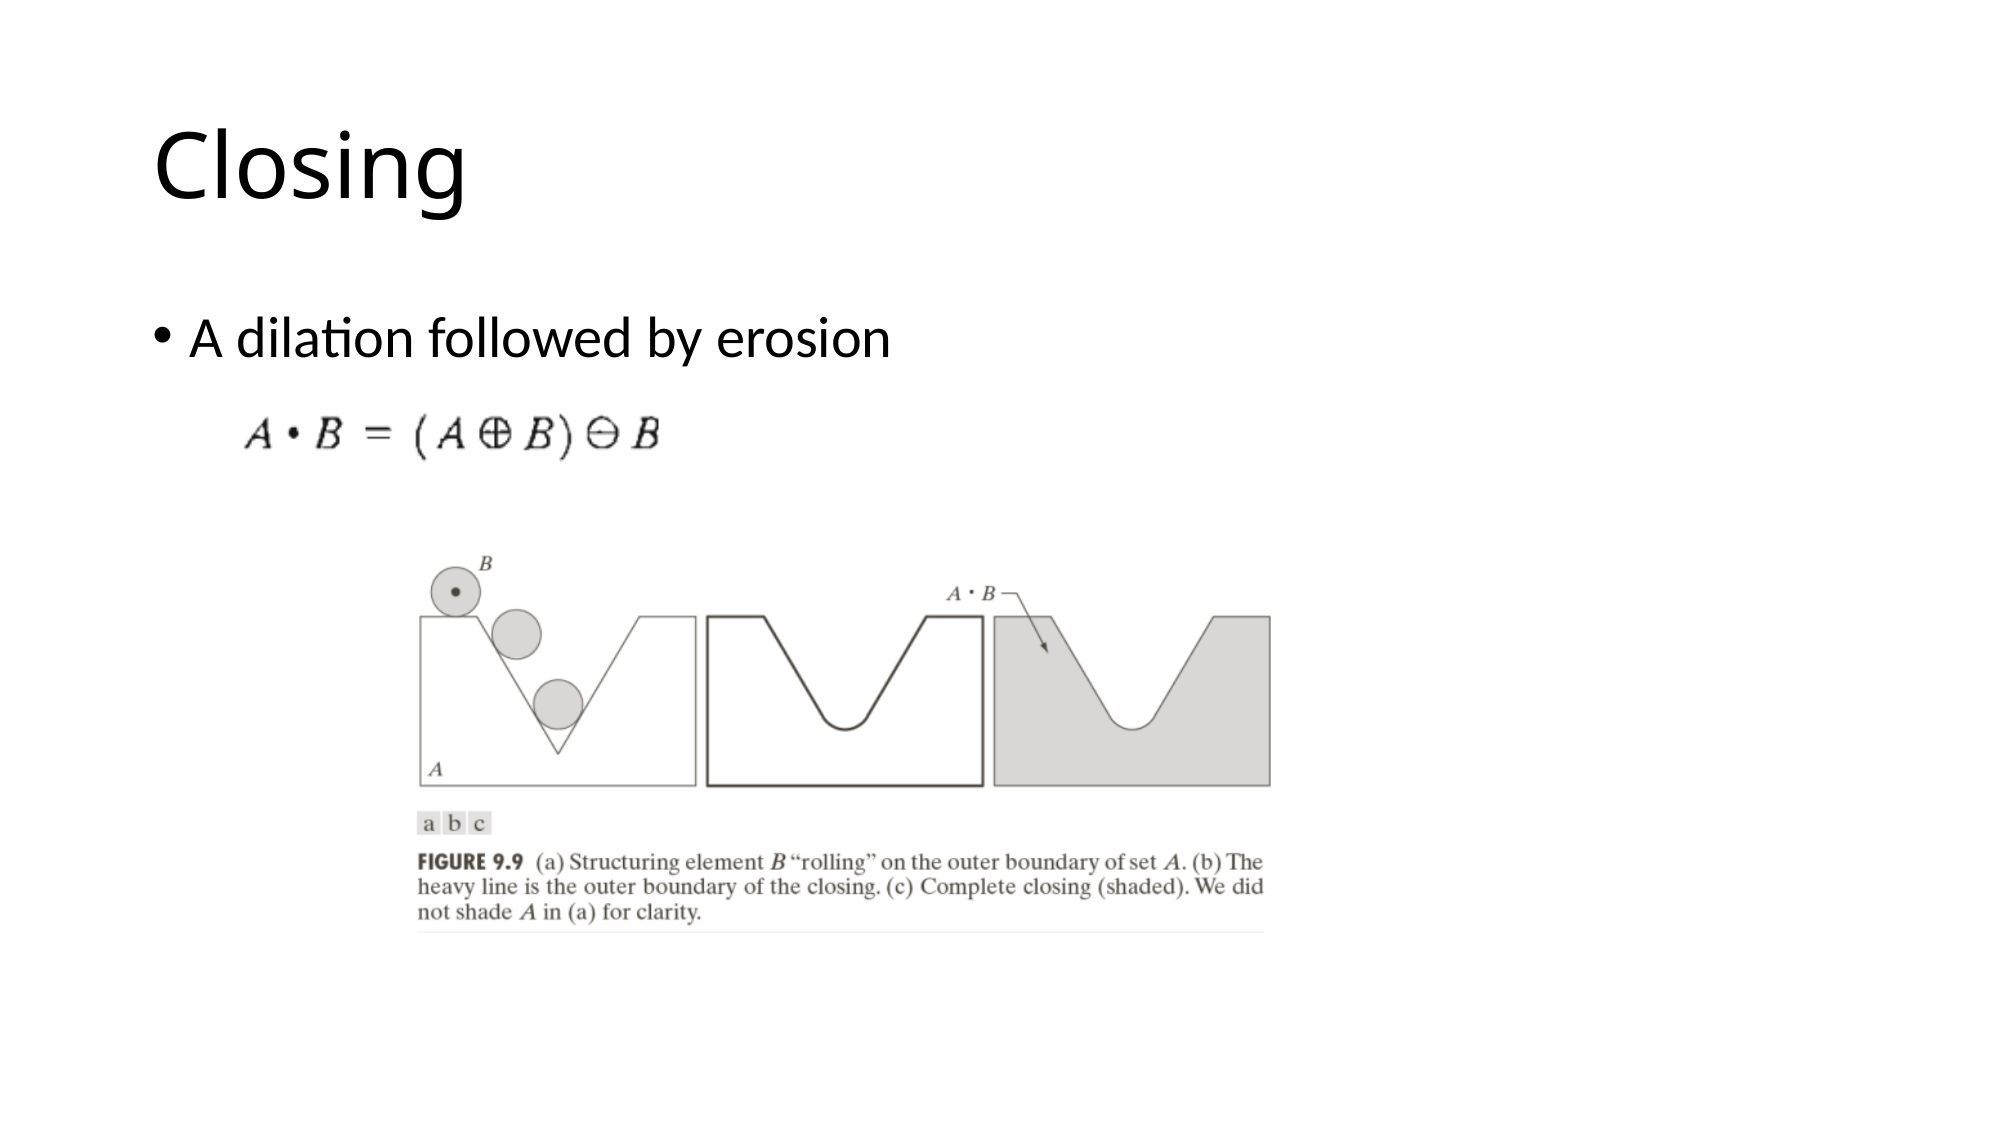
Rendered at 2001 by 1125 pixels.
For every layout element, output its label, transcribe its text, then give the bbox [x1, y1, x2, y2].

picture [211, 381, 659, 471]
list A dilation followed by erosion [137, 299, 1863, 1014]
title Closing [137, 59, 1863, 278]
picture [386, 532, 1294, 933]
